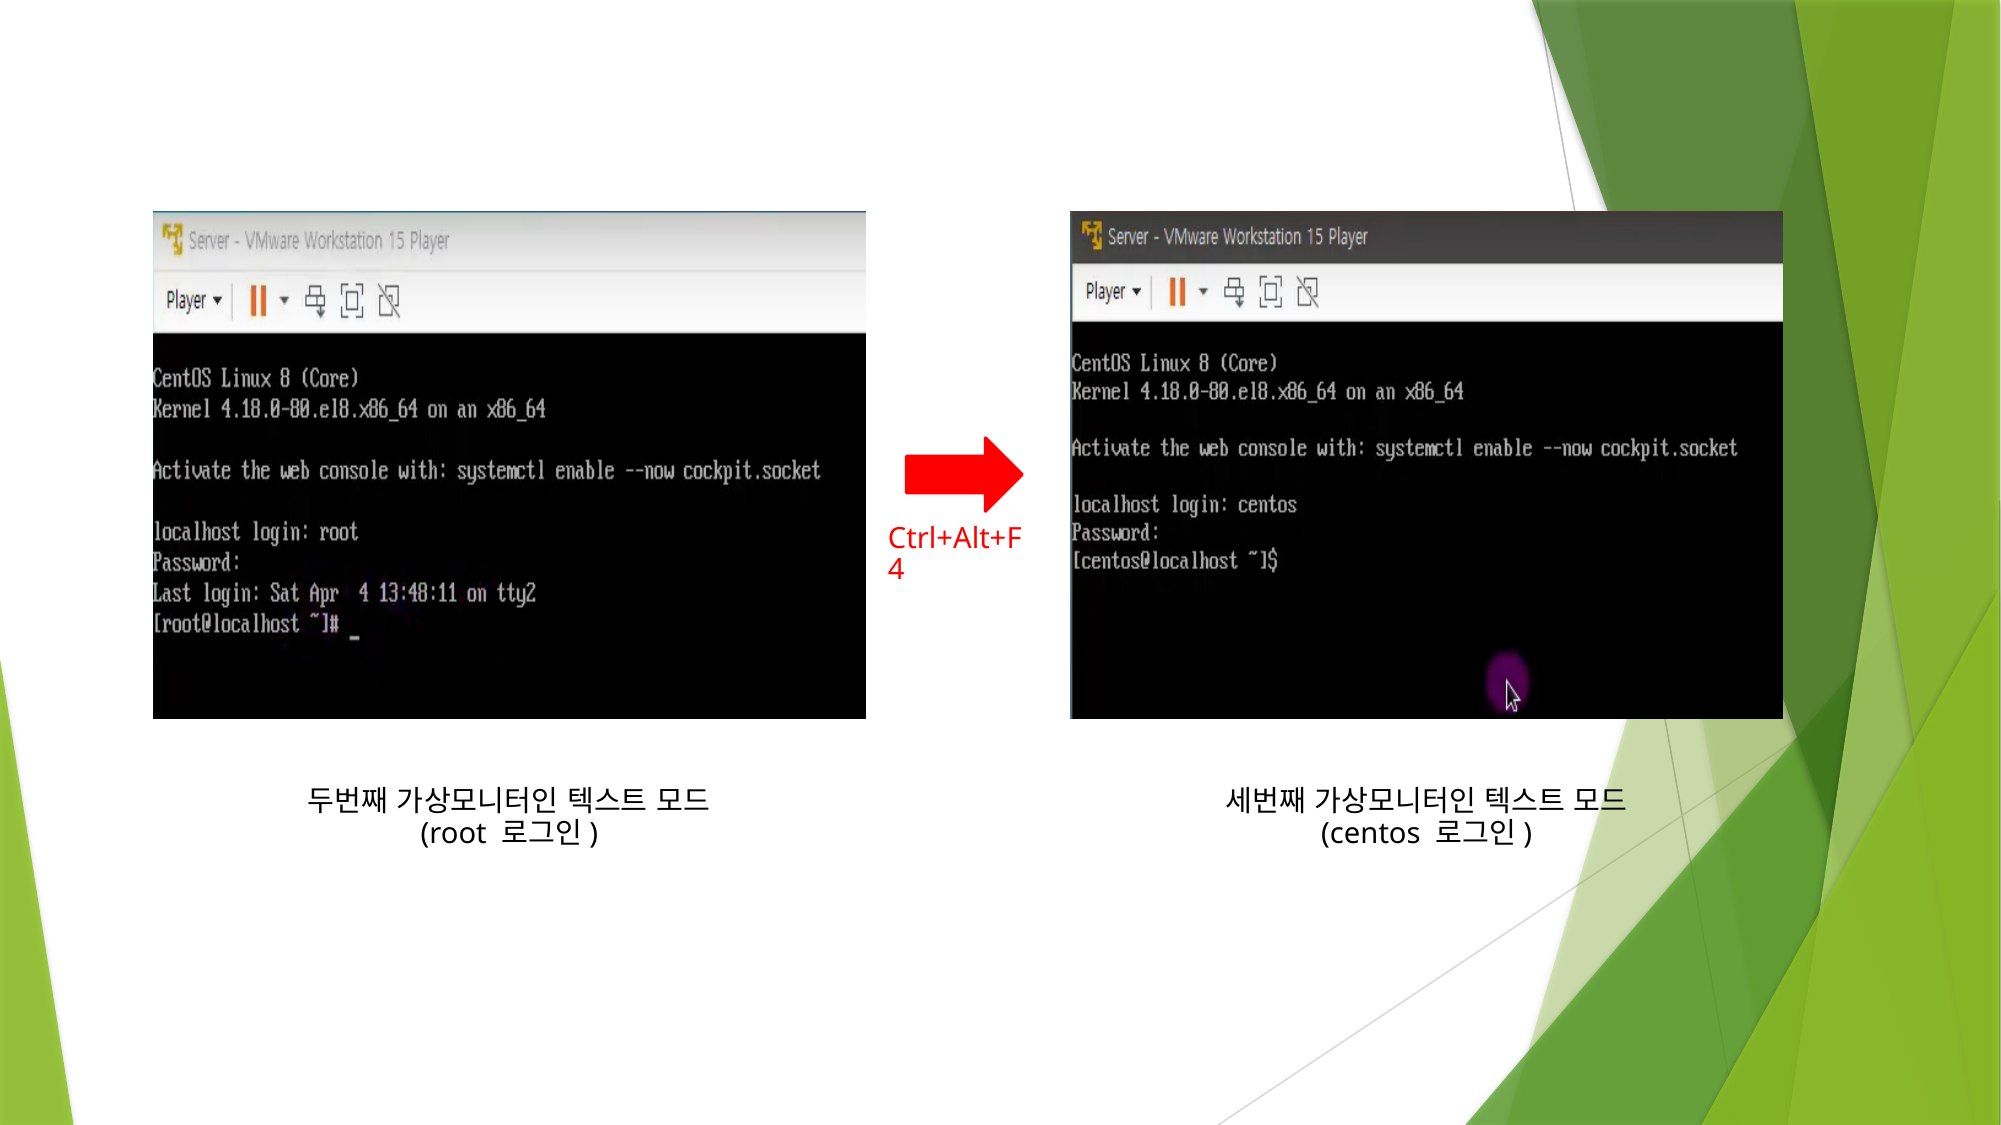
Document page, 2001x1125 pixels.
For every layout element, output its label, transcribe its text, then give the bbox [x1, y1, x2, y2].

text_box Ctrl+Alt+F4 [872, 517, 1054, 592]
picture [1069, 211, 1784, 720]
picture [152, 211, 867, 720]
text_box 두번째 가상모니터인 텍스트 모드 (root 로그인) [272, 748, 747, 888]
text_box 세번째 가상모니터인 텍스트 모드 (centos 로그인) [1189, 748, 1664, 888]
text_box [904, 436, 1024, 513]
